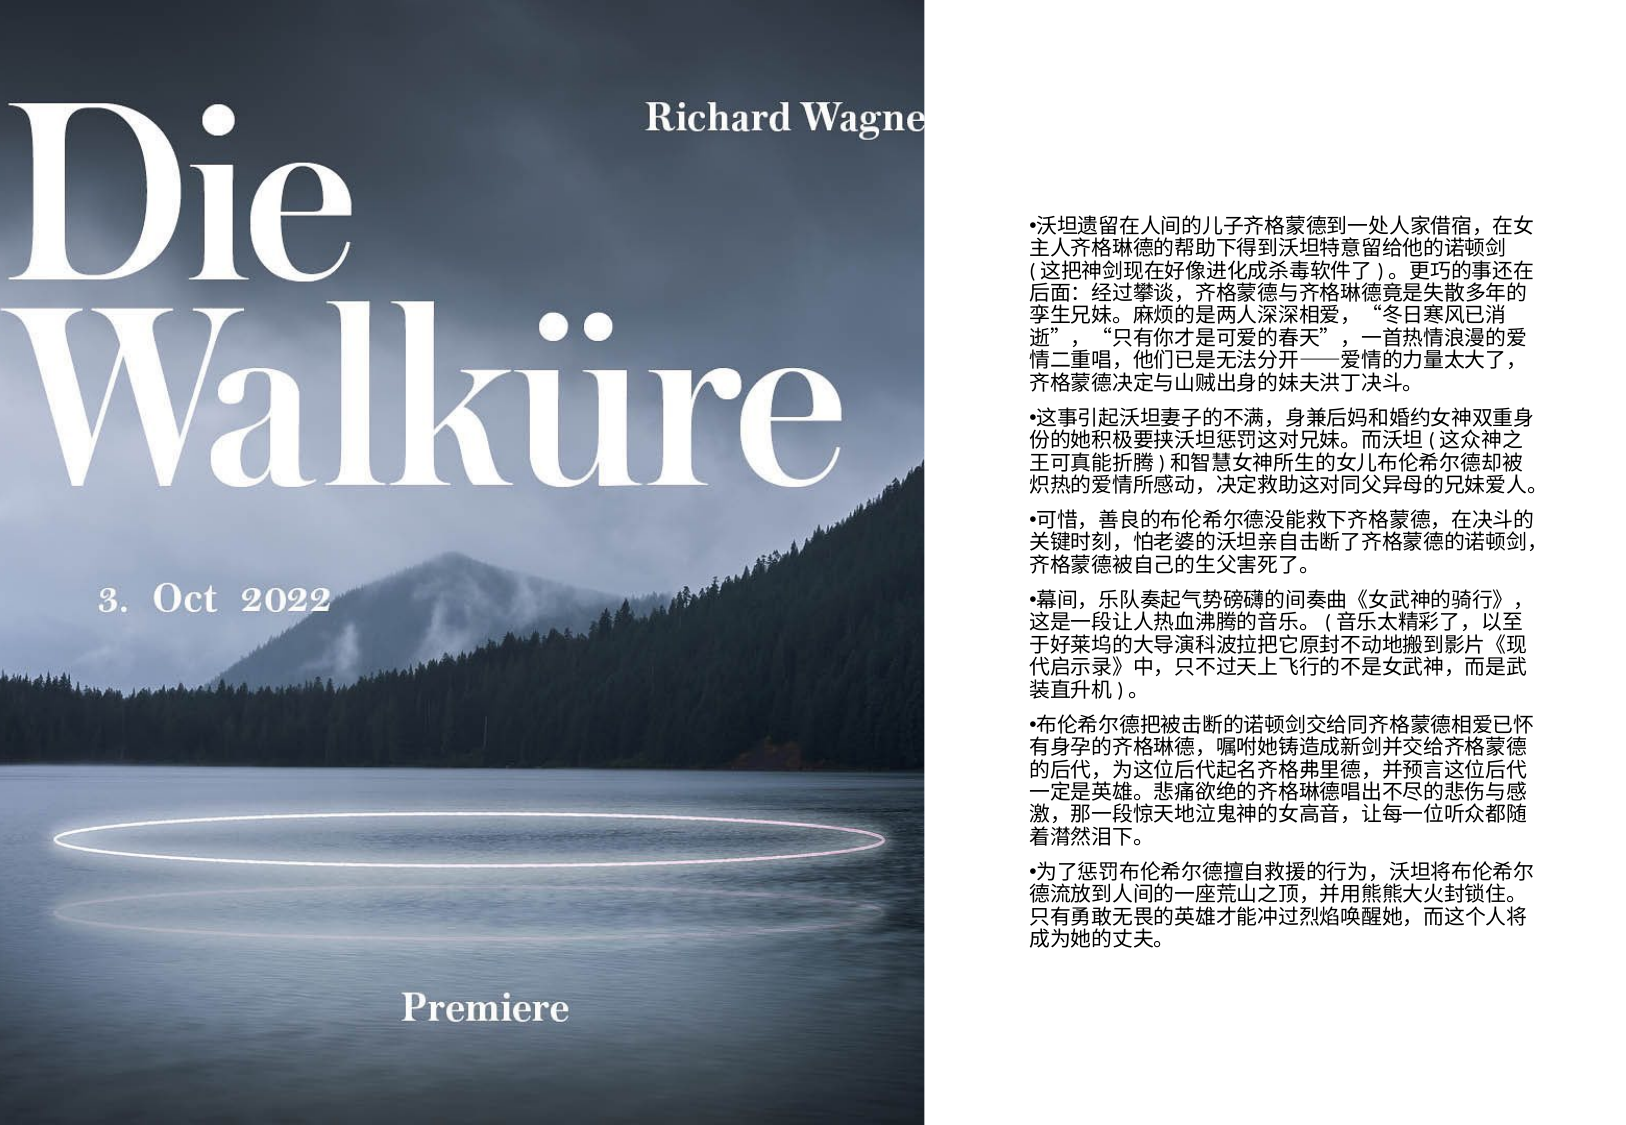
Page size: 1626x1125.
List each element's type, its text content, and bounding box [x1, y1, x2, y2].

text_box [925, 0, 1625, 1125]
picture [0, 0, 925, 1125]
text_box 沃坦遗留在人间的儿子齐格蒙德到一处人家借宿，在女主人齐格琳德的帮助下得到沃坦特意留给他的诺顿剑(这把神剑现在好像进化成杀毒软件了)。更巧的事还在后面：经过攀谈，齐格蒙德与齐格琳德竟是失散多年的孪生兄妹。麻烦的是两人深深相爱，“冬日寒风已消逝”，“只有你才是可爱的春天”，一首热情浪漫的爱情二重唱，他们已是无法分开——爱情的力量太大了，齐格蒙德决定与山贼出身的妹夫洪丁决斗。 这事引起沃坦妻子的不满，身兼后妈和婚约女神双重身份的她积极要挟沃坦惩罚这对兄妹。而沃坦(这众神之王可真能折腾)和智慧女神所生的女儿布伦希尔德却被炽热的爱情所感动，决定救助这对同父异母的兄妹爱人。 可惜，善良的布伦希尔德没能救下齐格蒙德，在决斗的关键时刻，怕老婆的沃坦亲自击断了齐格蒙德的诺顿剑，齐格蒙德被自己的生父害死了。 幕间，乐队奏起气势磅礴的间奏曲《女武神的骑行》，这是一段让人热血沸腾的音乐。(音乐太精彩了，以至于好莱坞的大导演科波拉把它原封不动地搬到影片《现代启示录》中，只不过天上飞行的不是女武神，而是武装直升机)。 布伦希尔德把被击断的诺顿剑交给同齐格蒙德相爱已怀有身孕的齐格琳德，嘱咐她铸造成新剑并交给齐格蒙德的后代，为这位后代起名齐格弗里德，并预言这位后代一定是英雄。悲痛欲绝的齐格琳德唱出不尽的悲伤与感激，那一段惊天地泣鬼神的女高音，让每一位听众都随着潸然泪下。 为了惩罚布伦希尔德擅自救援的行为，沃坦将布伦希尔德流放到人间的一座荒山之顶，并用熊熊大火封锁住。只有勇敢无畏的英雄才能冲过烈焰唤醒她，而这个人将成为她的丈夫。 [1014, 207, 1557, 878]
